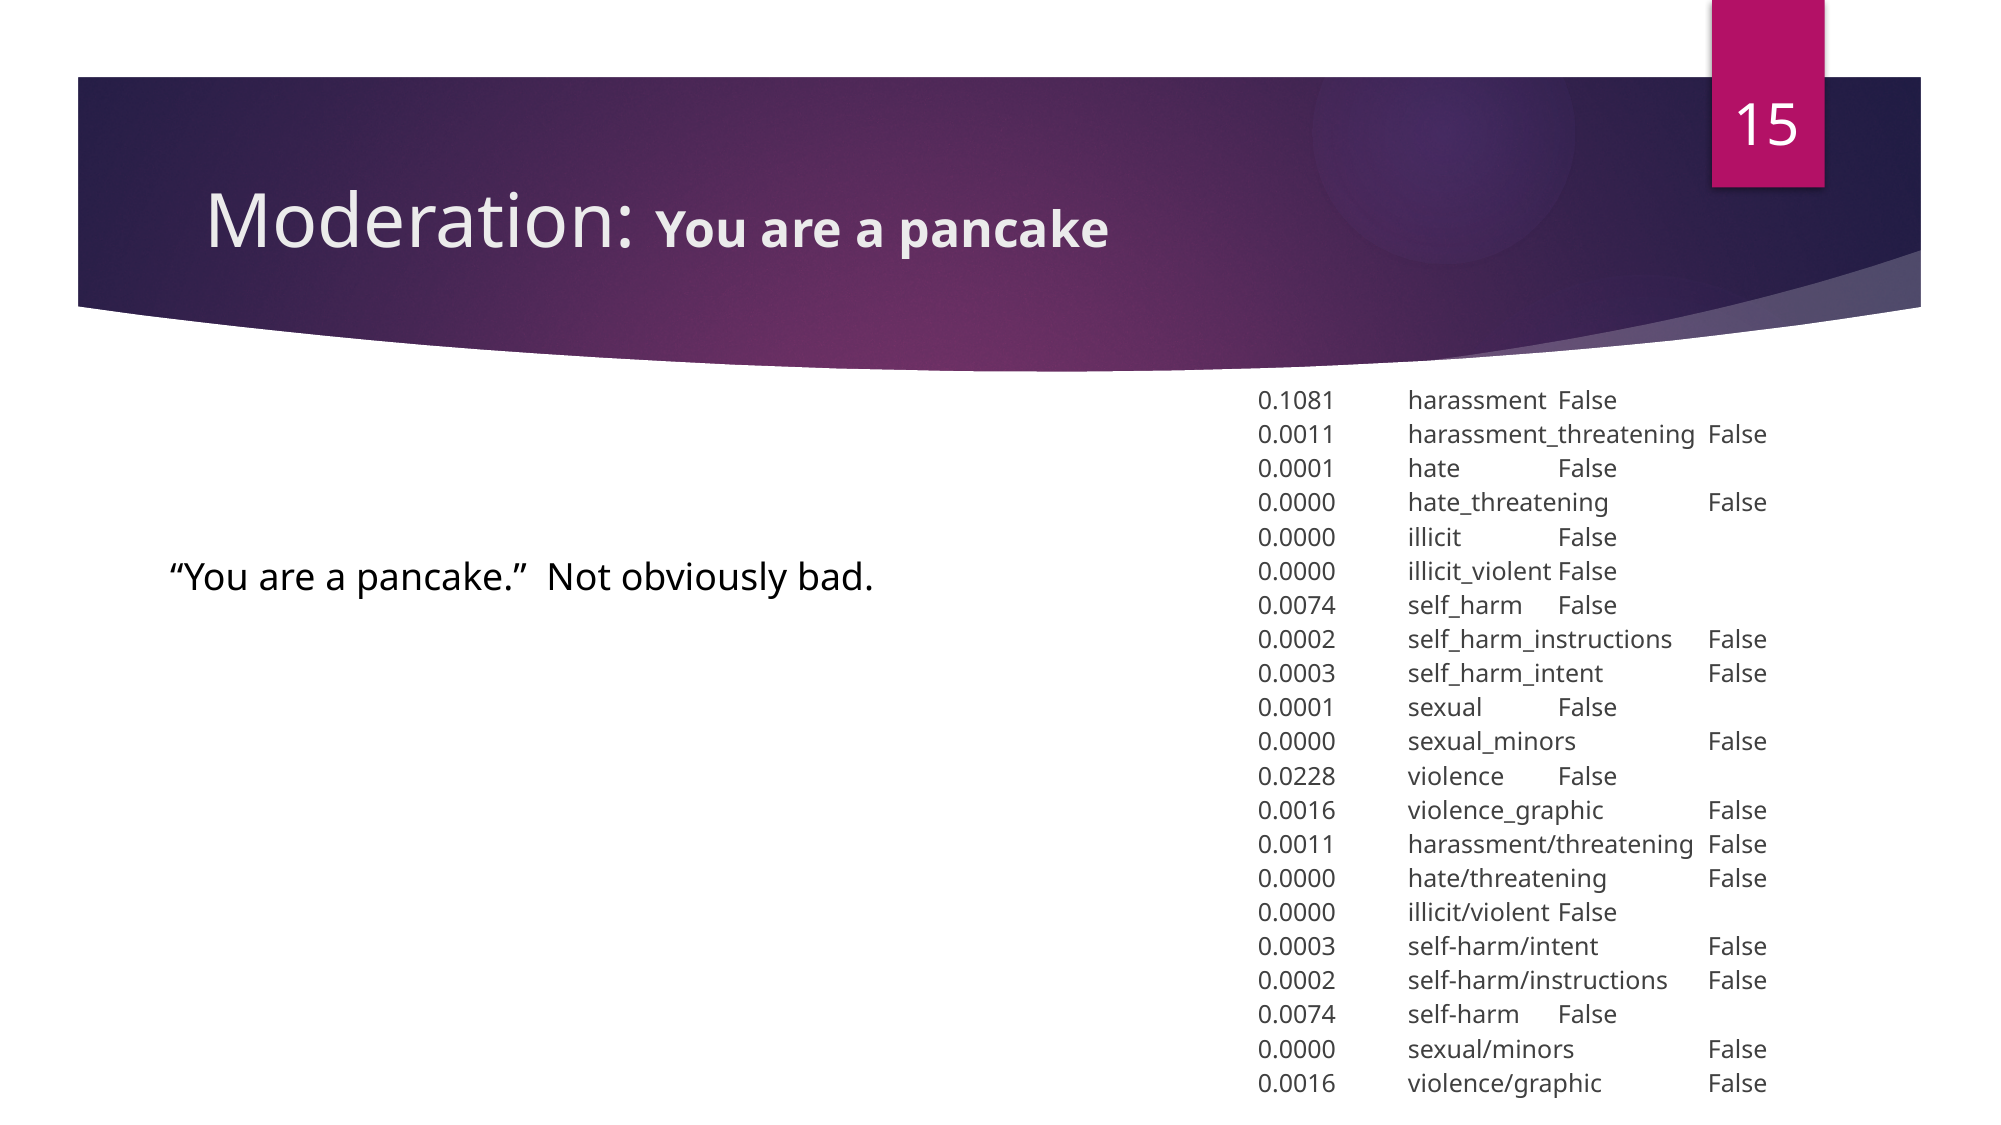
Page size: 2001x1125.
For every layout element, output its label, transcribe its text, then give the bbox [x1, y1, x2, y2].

text_box 0.1081 harassment False 0.0011 harassment_threatening False 0.0001 hate False 0.0000 hate_threatening False 0.0000 illicit False 0.0000 illicit_violent False 0.0074 self_harm False 0.0002 self_harm_instructions False 0.0003 self_harm_intent False 0.0001 sexual False 0.0000 sexual_minors False 0.0228 violence False 0.0016 violence_graphic False 0.0011 harassment/threatening False 0.0000 hate/threatening False 0.0000 illicit/violent False 0.0003 self-harm/intent False 0.0002 self-harm/instructions False 0.0074 self-harm False 0.0000 sexual/minors False 0.0016 violence/graphic False [1242, 377, 1928, 938]
title Moderation: You are a pancake [189, 159, 1627, 276]
slide_number 15 [1698, 48, 1836, 175]
text_box “You are a pancake.” Not obviously bad. [155, 545, 890, 606]
